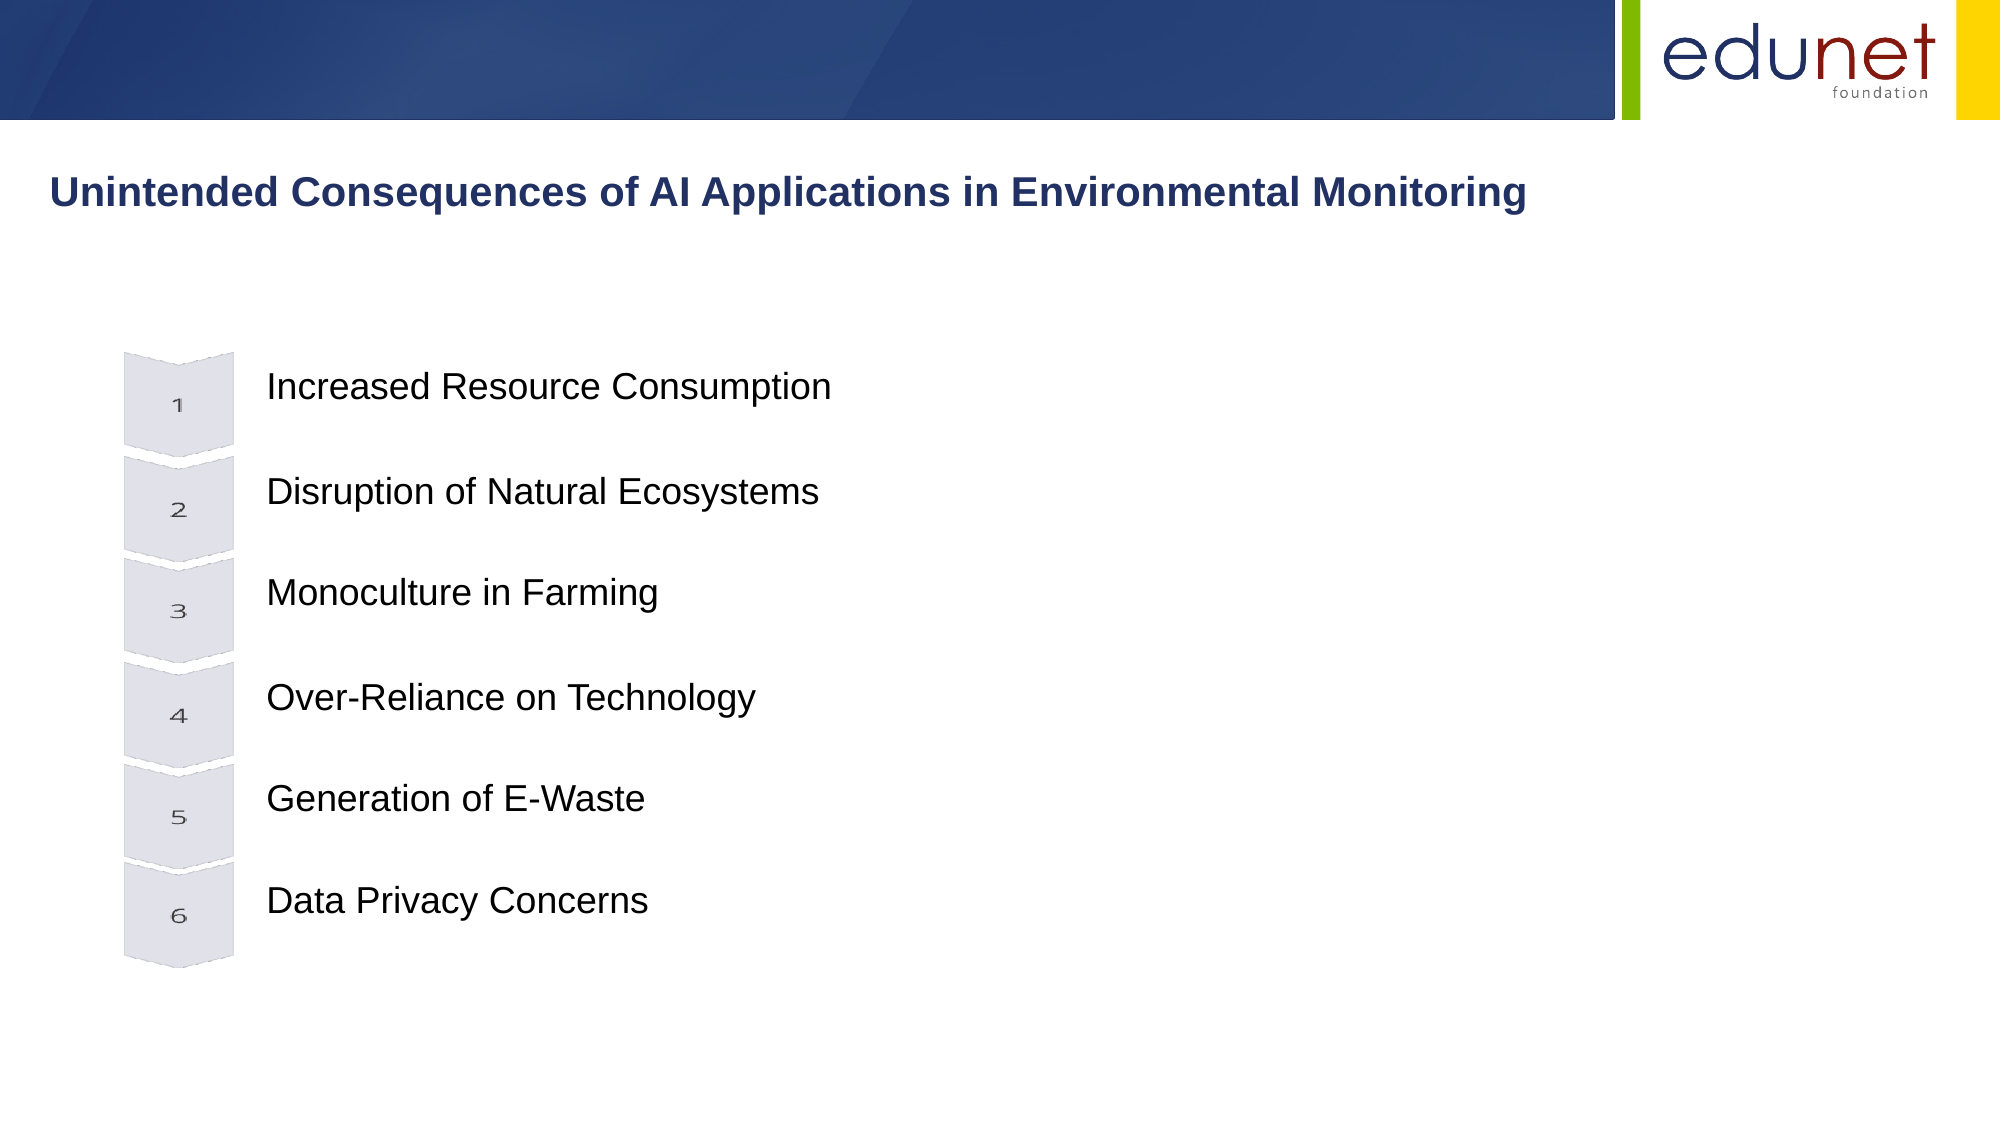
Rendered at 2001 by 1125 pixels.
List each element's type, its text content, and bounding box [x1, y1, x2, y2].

picture [123, 351, 234, 968]
text_box Unintended Consequences of AI Applications in Environmental Monitoring [34, 157, 1601, 223]
picture [1652, 12, 1948, 108]
text_box Monoculture in Farming [266, 579, 566, 601]
text_box Data Privacy Concerns [266, 887, 550, 908]
text_box Over-Reliance on Technology [266, 684, 639, 705]
text_box Increased Resource Consumption [266, 373, 693, 395]
text_box Disruption of Natural Ecosystems [266, 478, 683, 499]
text_box Generation of E-Waste [266, 785, 551, 807]
